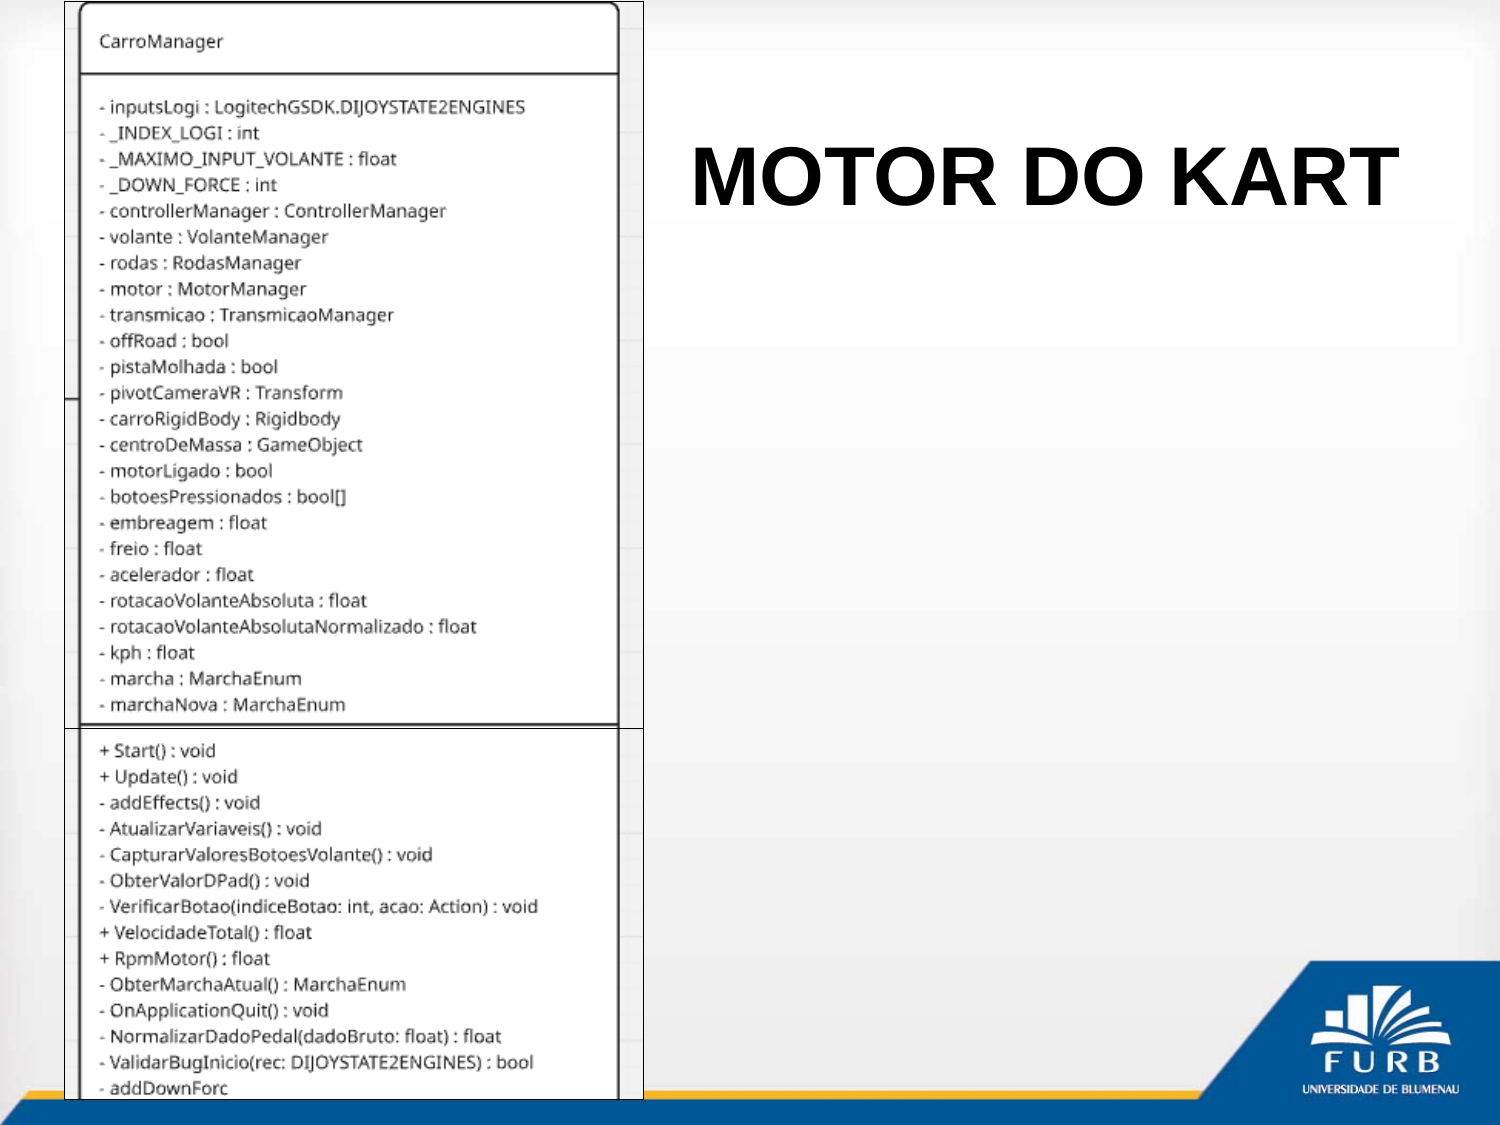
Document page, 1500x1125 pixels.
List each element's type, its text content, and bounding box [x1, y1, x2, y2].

picture [0, 0, 1500, 1125]
text_box MOTOR DO KART [649, 113, 1447, 232]
